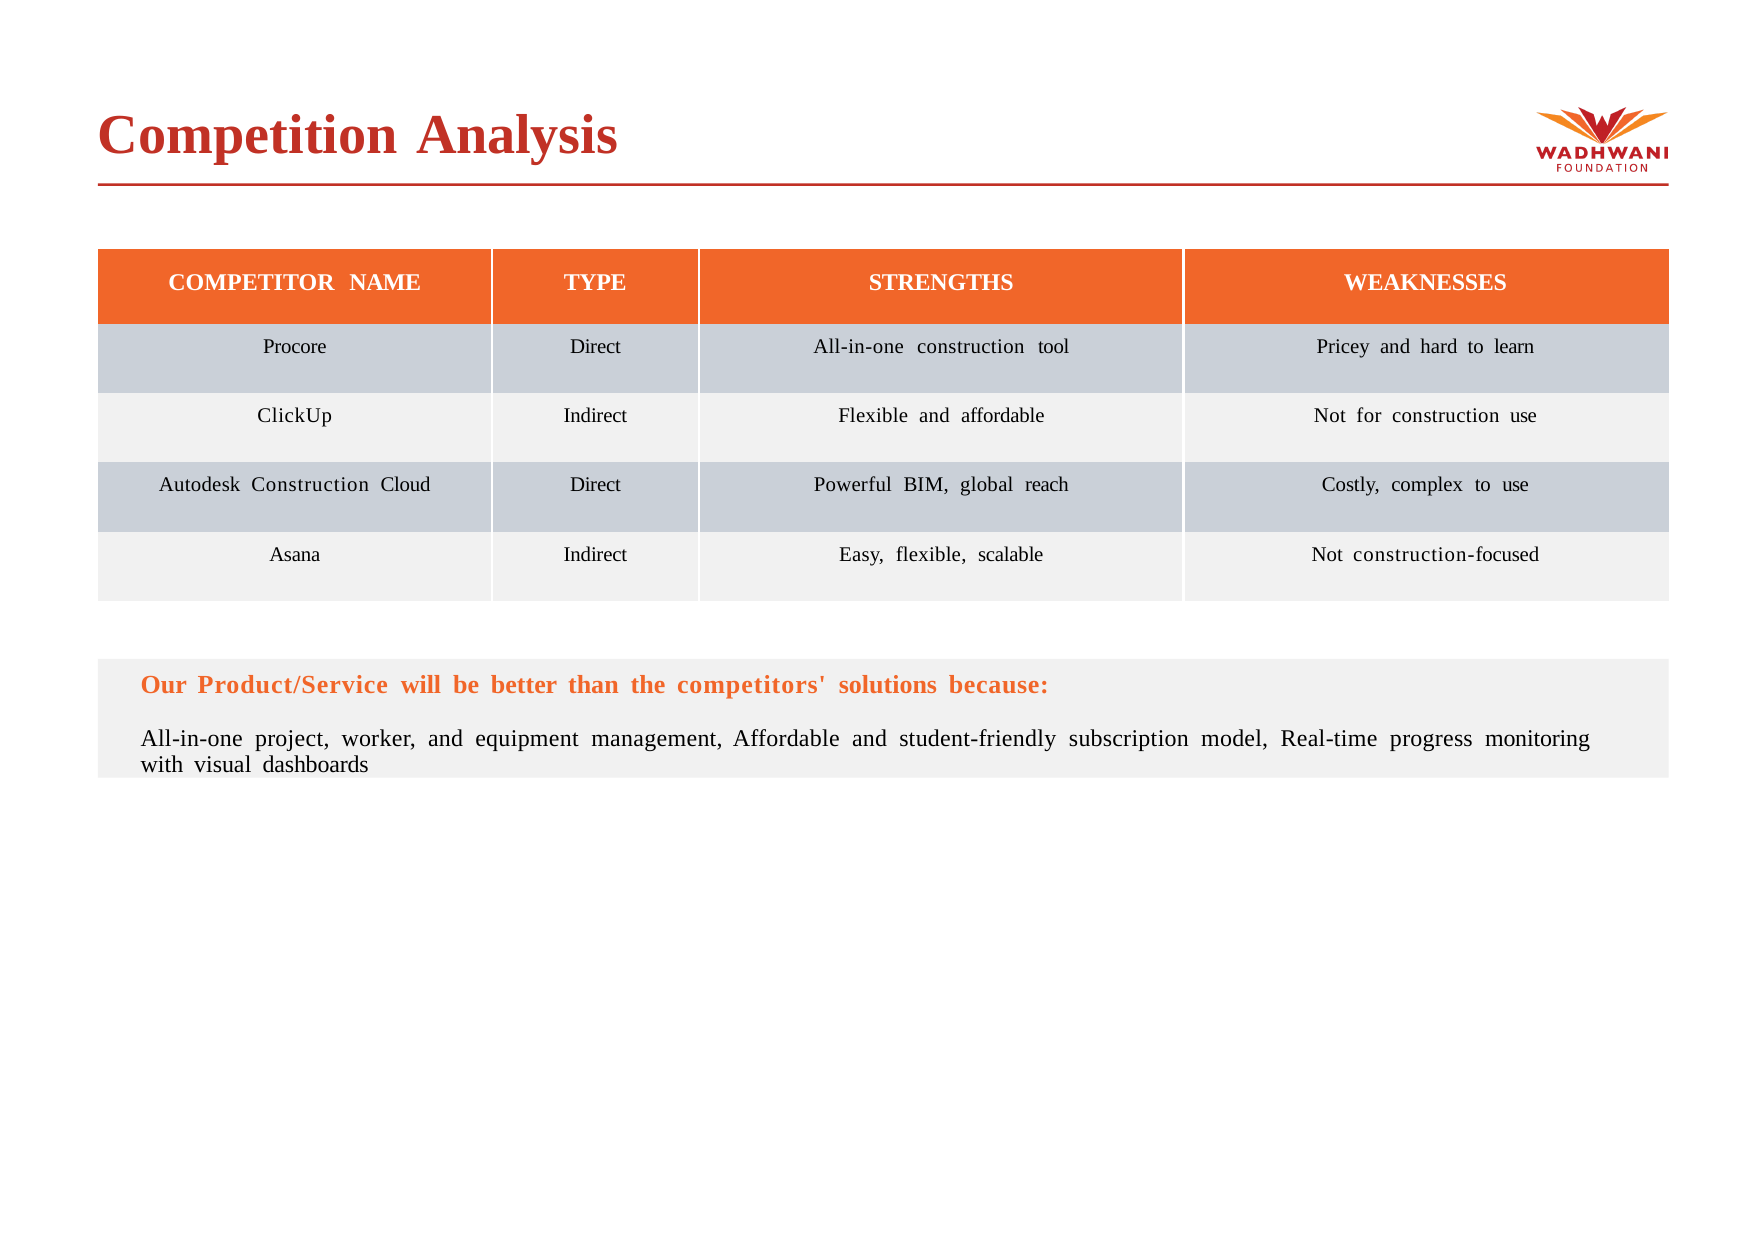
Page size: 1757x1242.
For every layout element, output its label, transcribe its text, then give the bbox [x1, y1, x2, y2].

table_cell Pricey and hard to learn [1185, 324, 1669, 393]
picture [1534, 102, 1669, 173]
table_header TYPE [493, 249, 698, 324]
table_cell Procore [98, 324, 491, 393]
table_cell Not for construction use [1185, 393, 1669, 462]
table_cell Direct [493, 462, 698, 532]
table_cell Autodesk Construction Cloud [98, 462, 491, 532]
table_header WEAKNESSES [1185, 249, 1669, 324]
table_cell Powerful BIM, global reach [700, 462, 1182, 532]
title Competition Analysis [95, 95, 1661, 306]
table_cell Not construction-focused [1185, 532, 1669, 601]
table_cell Direct [493, 324, 698, 393]
table_cell Indirect [493, 393, 698, 462]
table_cell Asana [98, 532, 491, 601]
table_cell Easy, flexible, scalable [700, 532, 1182, 601]
table_cell Costly, complex to use [1185, 462, 1669, 532]
table_cell All-in-one construction tool [700, 324, 1182, 393]
table_header COMPETITOR NAME [98, 249, 491, 324]
text_box Our Product/Service will be better than the competitors' solutions because: All-in-one project, worker, and equipment management, Affordable and student-friendly subscription model, Real-time progress monitoring with visual dashboards [97, 658, 1669, 778]
table_header STRENGTHS [700, 249, 1182, 324]
table_cell ClickUp [98, 393, 491, 462]
table_cell Indirect [493, 532, 698, 601]
table_cell Flexible and affordable [700, 393, 1182, 462]
